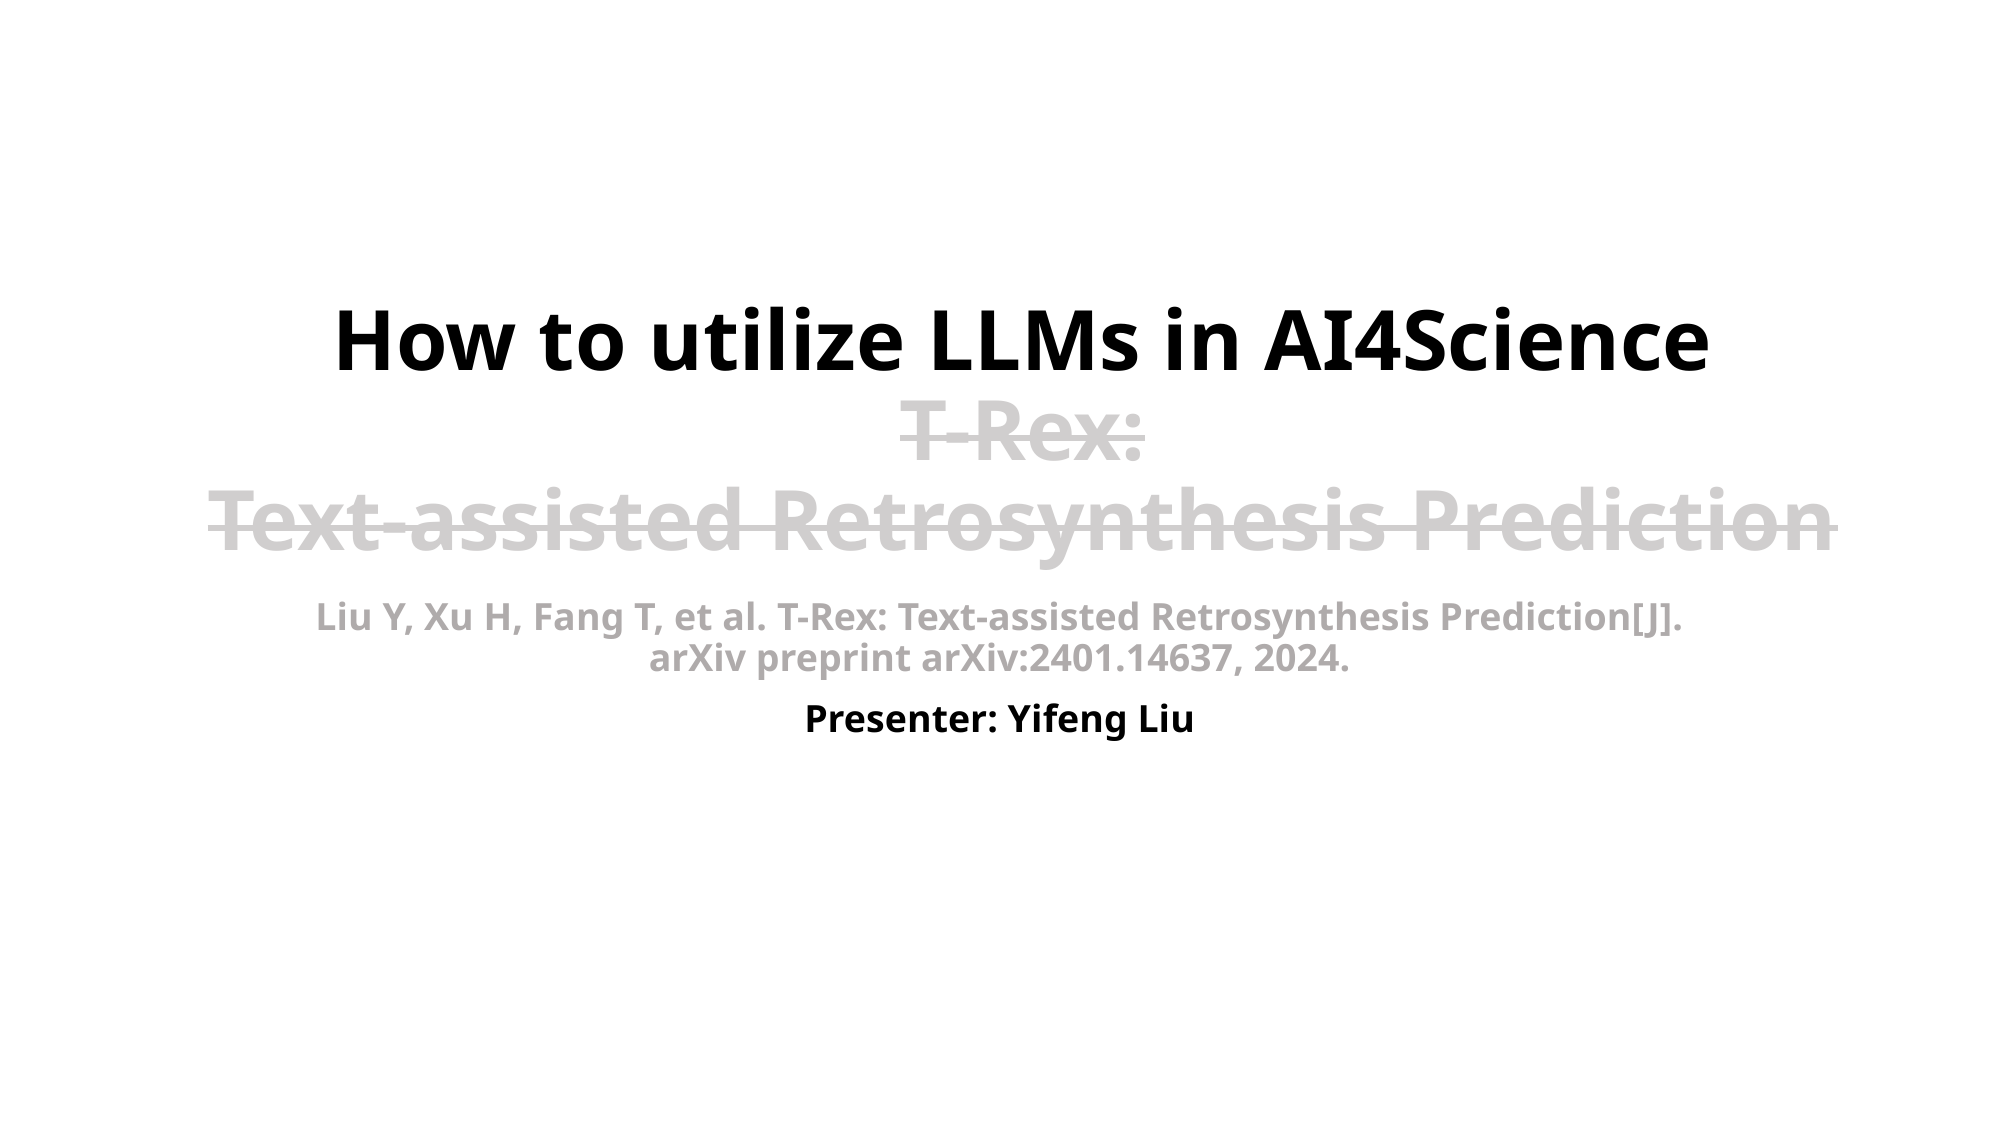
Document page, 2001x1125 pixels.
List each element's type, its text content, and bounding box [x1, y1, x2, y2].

title How to utilize LLMs in AI4Science T-Rex: Text-assisted Retrosynthesis Prediction [70, 184, 1975, 576]
subtitle Liu Y, Xu H, Fang T, et al. T-Rex: Text-assisted Retrosynthesis Prediction[J]. arXiv preprint arXiv:2401.14637, 2024. Presenter: Yifeng Liu [249, 590, 1750, 863]
